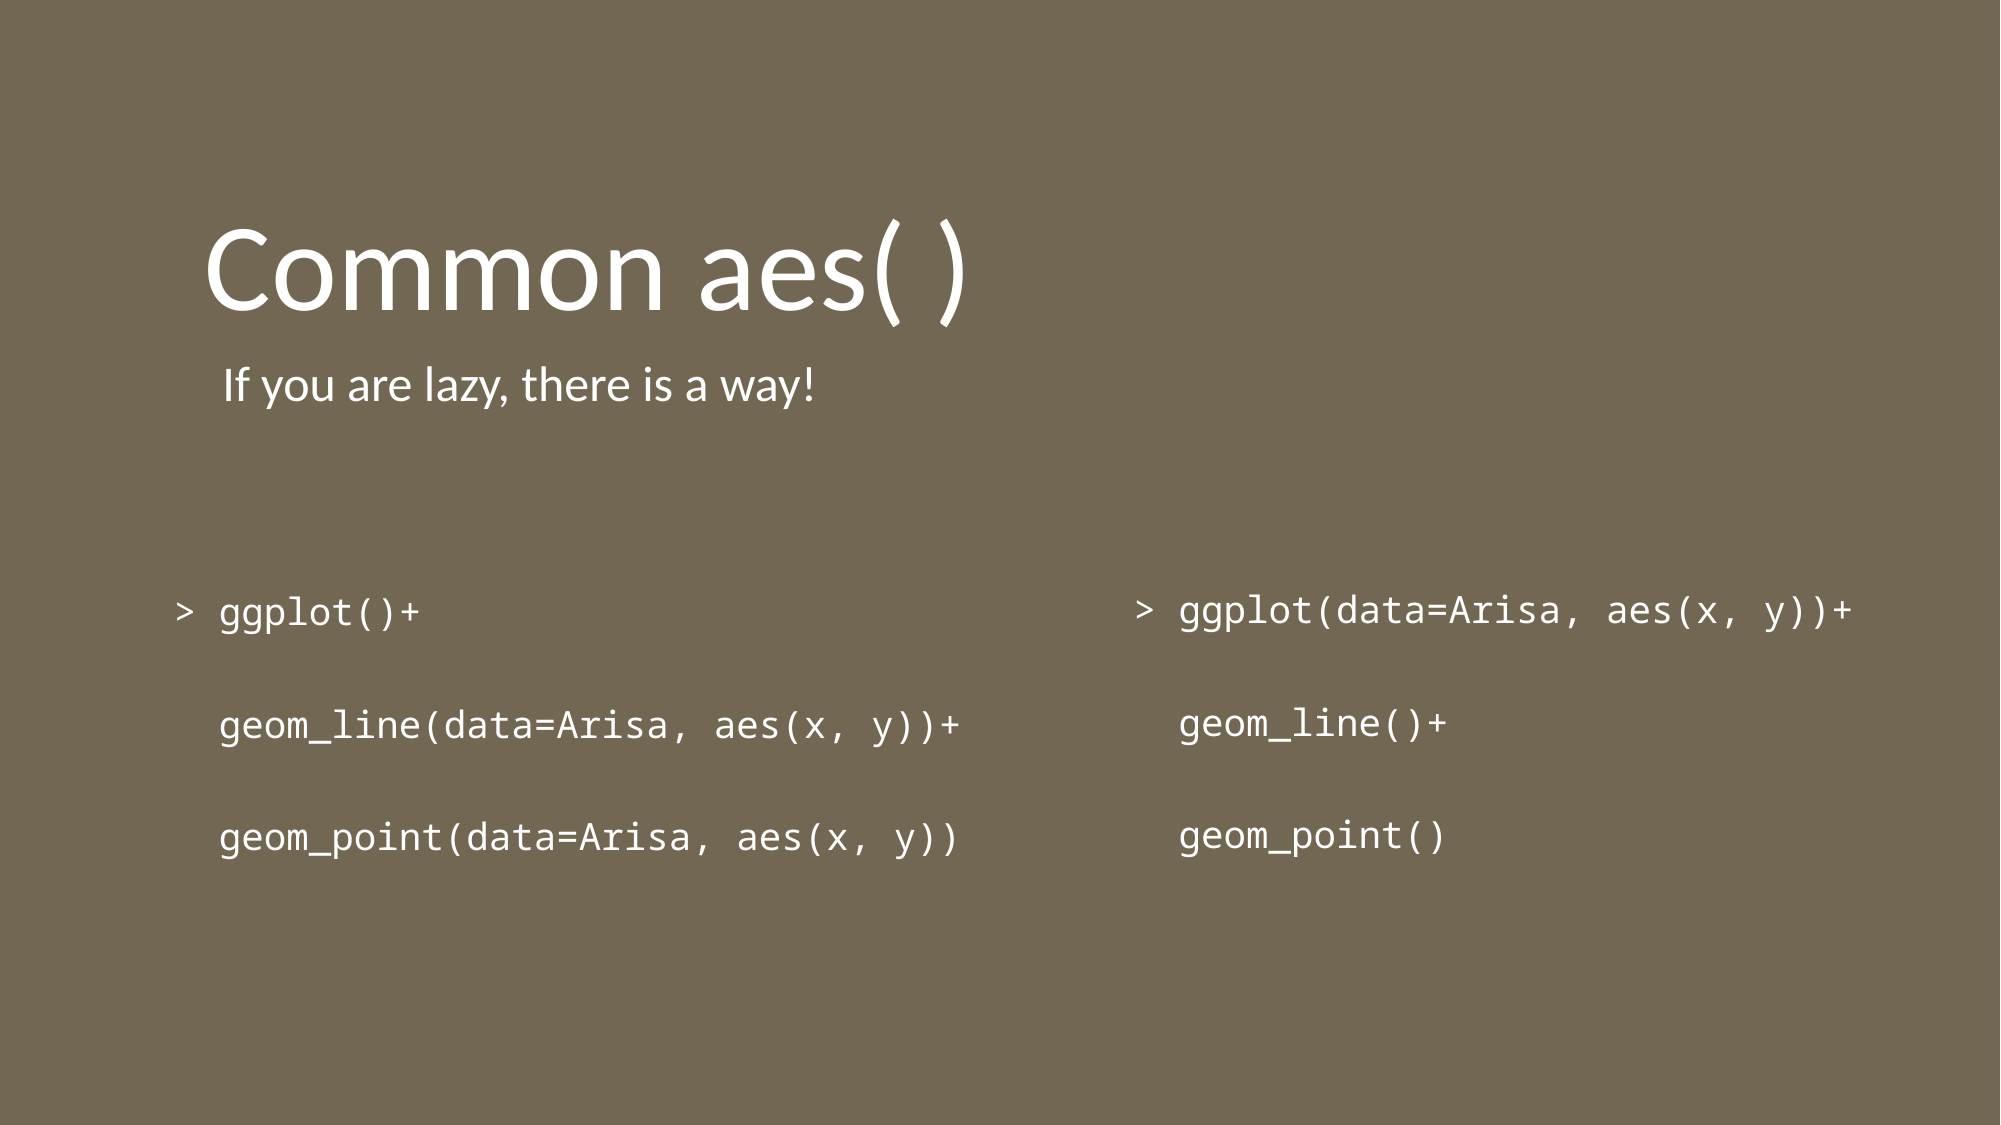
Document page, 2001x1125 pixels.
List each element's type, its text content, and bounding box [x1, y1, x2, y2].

text_box Common aes( ) [190, 177, 988, 343]
text_box > ggplot(data=Arisa, aes(x, y))+ geom_line()+ geom_point() [1118, 511, 1869, 864]
text_box > ggplot()+ geom_line(data=Arisa, aes(x, y))+ geom_point(data=Arisa, aes(x, y)) [159, 513, 977, 866]
text_box If you are lazy, there is a way! [207, 344, 833, 420]
